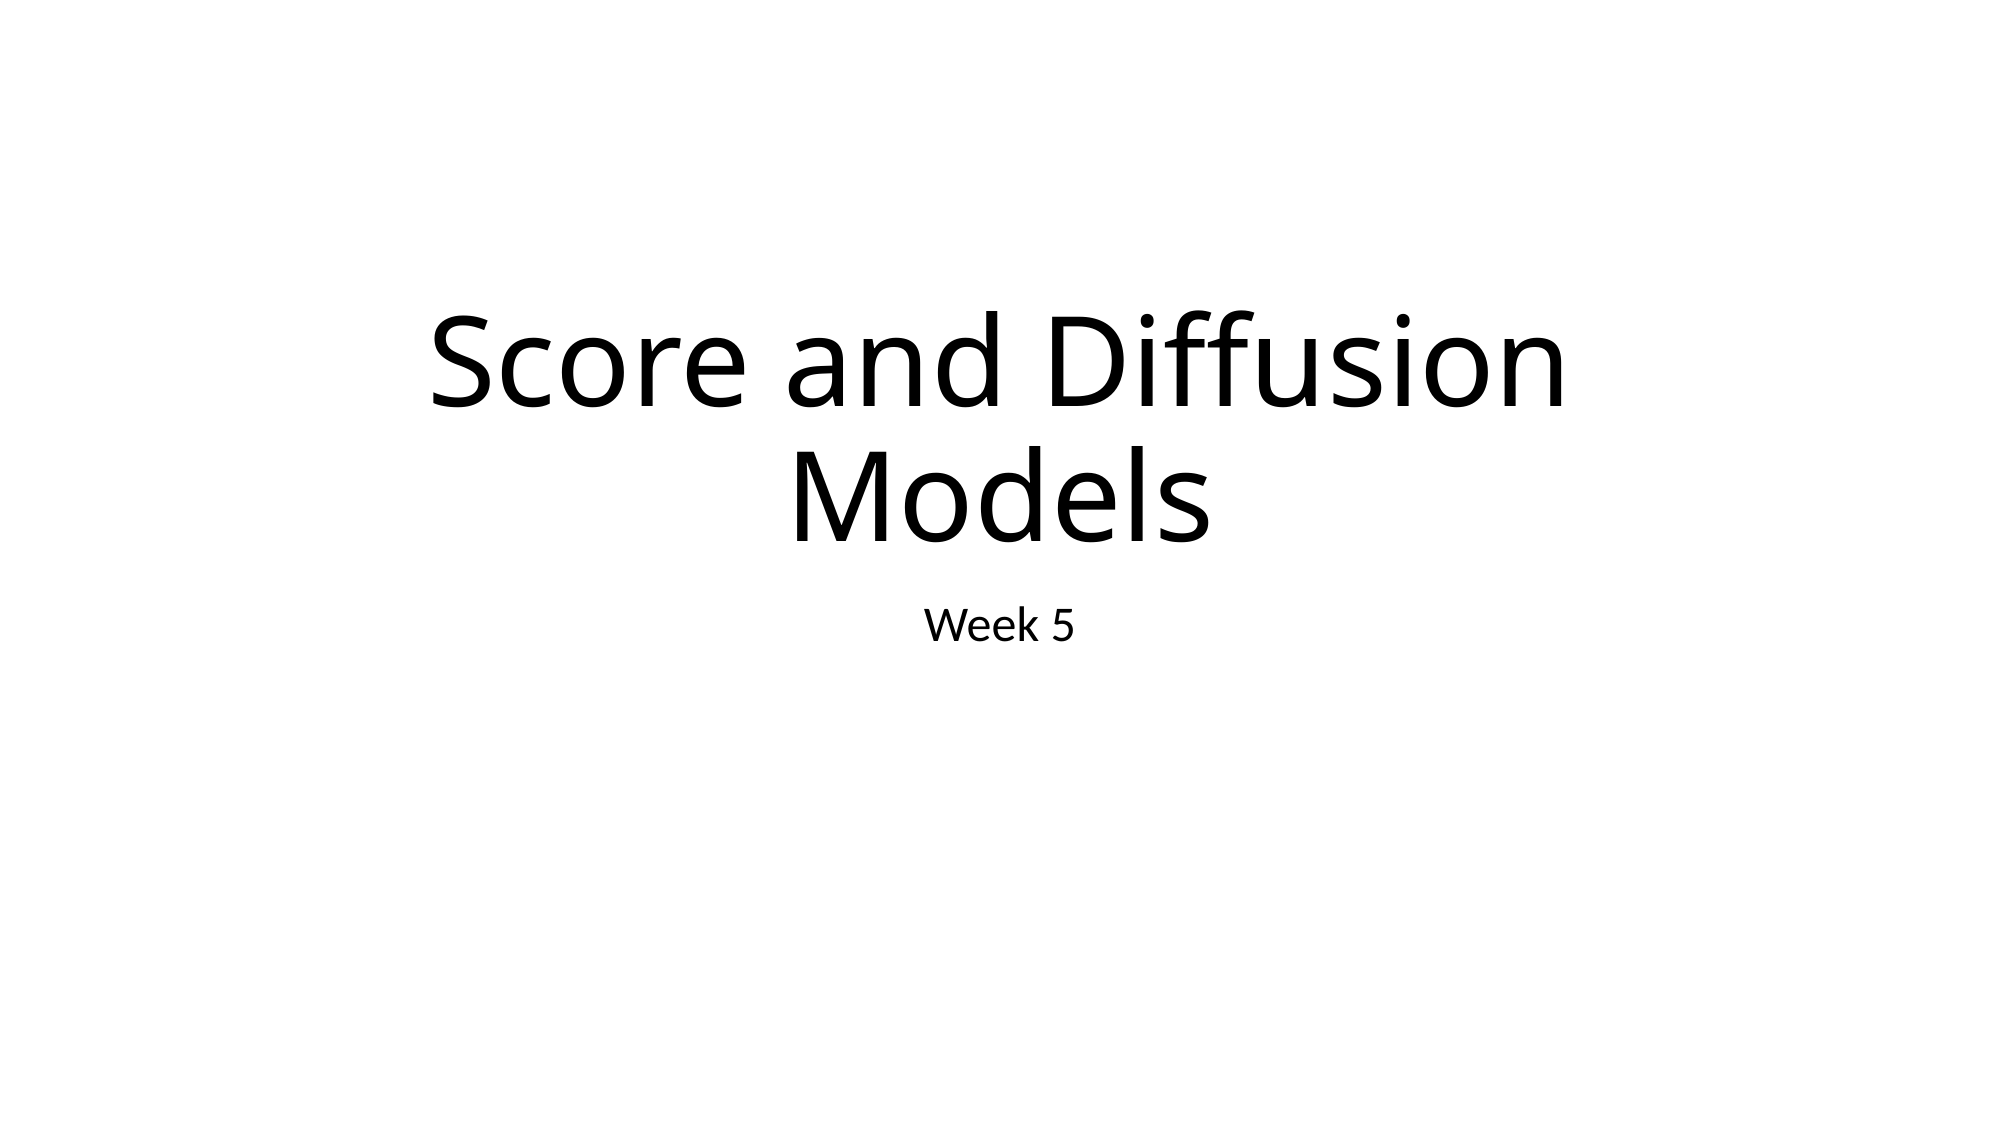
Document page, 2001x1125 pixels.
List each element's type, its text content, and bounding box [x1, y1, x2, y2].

subtitle Week 5 [249, 590, 1750, 863]
title Score and Diffusion Models [249, 184, 1750, 576]
